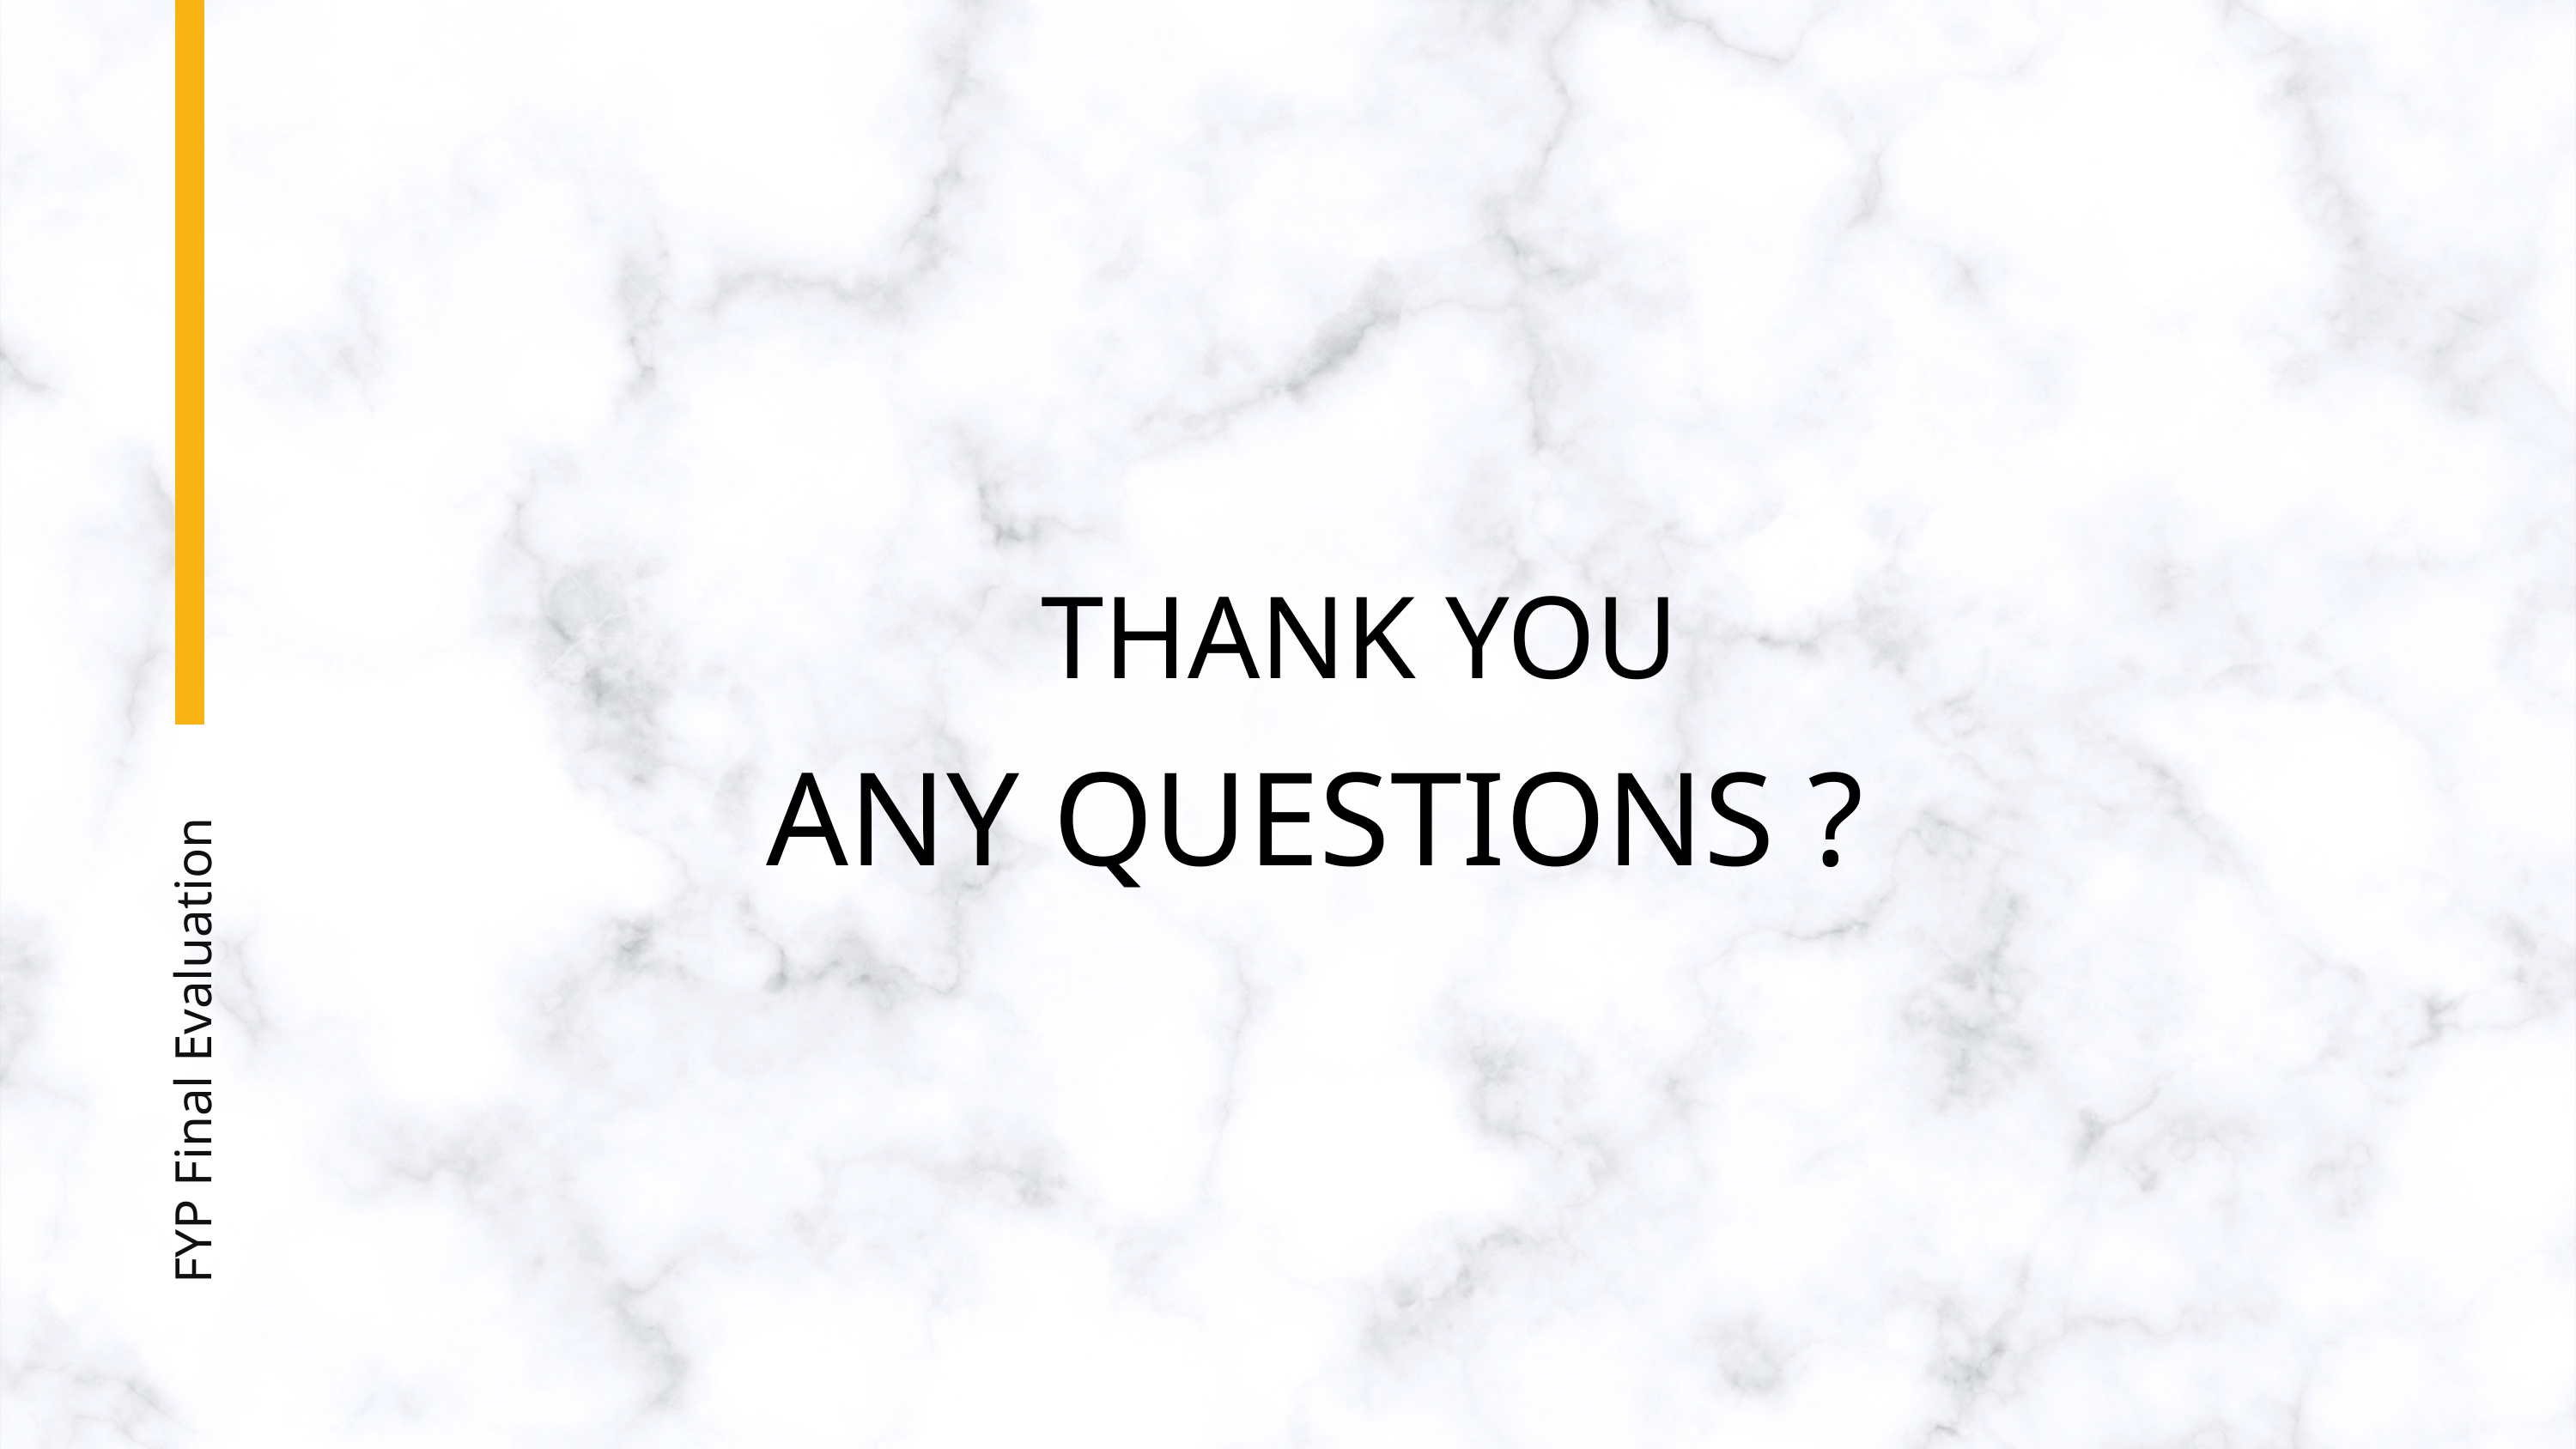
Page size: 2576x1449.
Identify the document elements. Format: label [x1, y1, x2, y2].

picture [0, 0, 2576, 1449]
text_box [174, 0, 205, 724]
